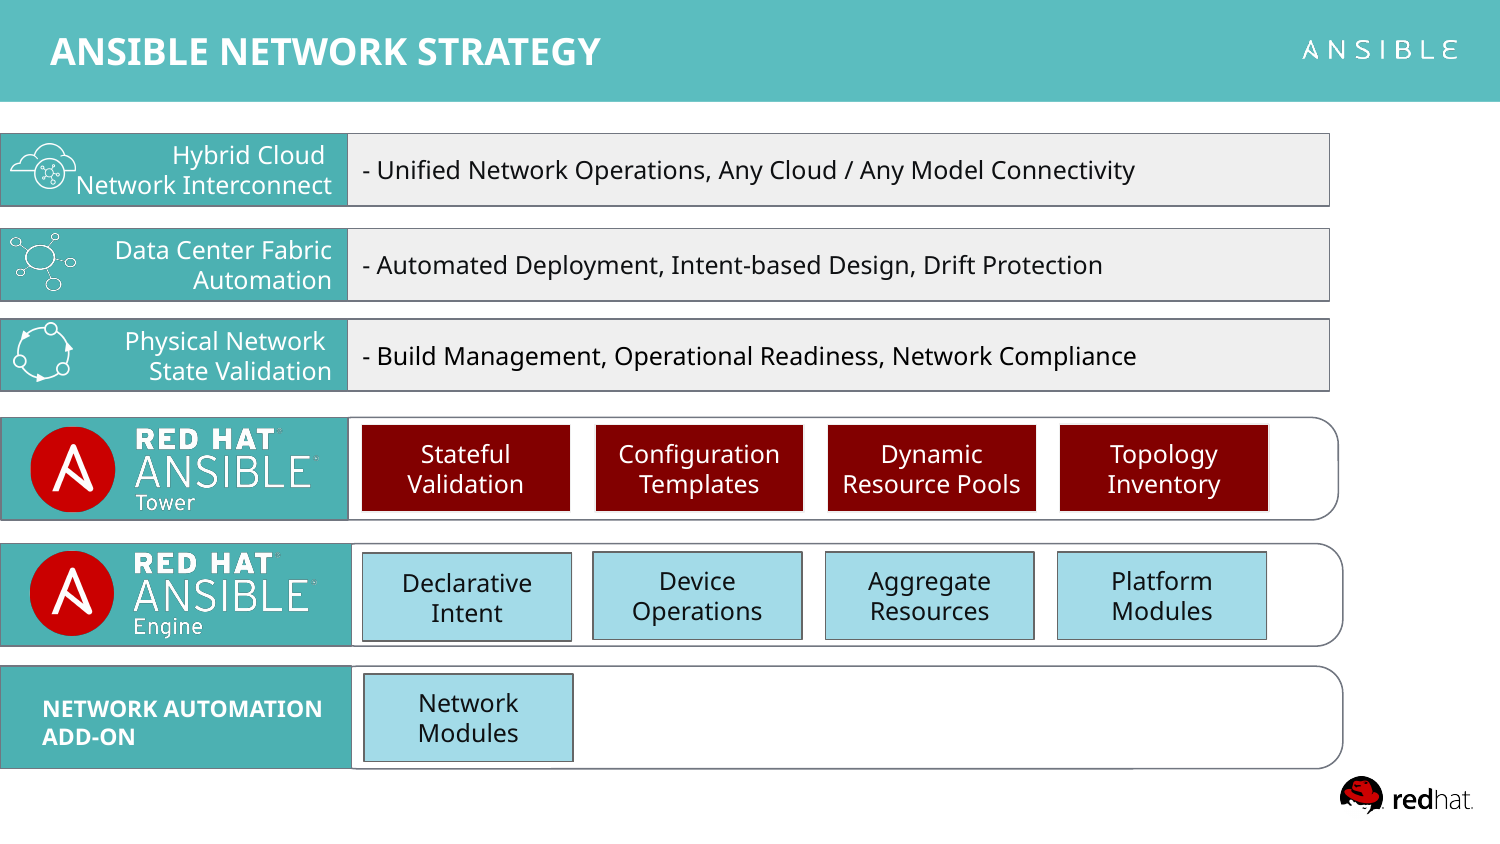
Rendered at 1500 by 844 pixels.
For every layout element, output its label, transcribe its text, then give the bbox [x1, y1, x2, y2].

picture [0, 0, 1500, 844]
text_box Declarative Intent [362, 553, 572, 641]
picture [28, 425, 322, 514]
picture [27, 550, 320, 639]
text_box Network Modules [363, 673, 573, 762]
text_box Topology Inventory [1059, 424, 1269, 512]
text_box [349, 417, 1339, 520]
text_box Platform Modules [1057, 551, 1267, 640]
text_box Dynamic Resource Pools [827, 424, 1037, 513]
picture [10, 233, 77, 291]
text_box - Automated Deployment, Intent-based Design, Drift Protection [347, 228, 1330, 301]
picture [13, 322, 73, 382]
text_box [0, 543, 352, 647]
text_box [352, 666, 1343, 769]
text_box Data Center Fabric Automation [0, 228, 347, 301]
text_box ANSIBLE NETWORK STRATEGY [35, 12, 923, 57]
text_box Stateful Validation [361, 424, 571, 513]
text_box Device Operations [592, 551, 802, 640]
text_box Configuration Templates [595, 424, 804, 513]
text_box [352, 543, 1343, 647]
text_box - Build Management, Operational Readiness, Network Compliance [347, 318, 1330, 392]
text_box Physical Network State Validation [0, 318, 347, 392]
text_box Aggregate Resources [825, 551, 1035, 640]
text_box NETWORK AUTOMATION ADD-ON [27, 679, 345, 740]
text_box [0, 417, 349, 520]
picture [10, 143, 77, 190]
text_box [0, 666, 352, 769]
text_box Hybrid Cloud Network Interconnect [0, 133, 347, 206]
text_box - Unified Network Operations, Any Cloud / Any Model Connectivity [347, 133, 1330, 206]
